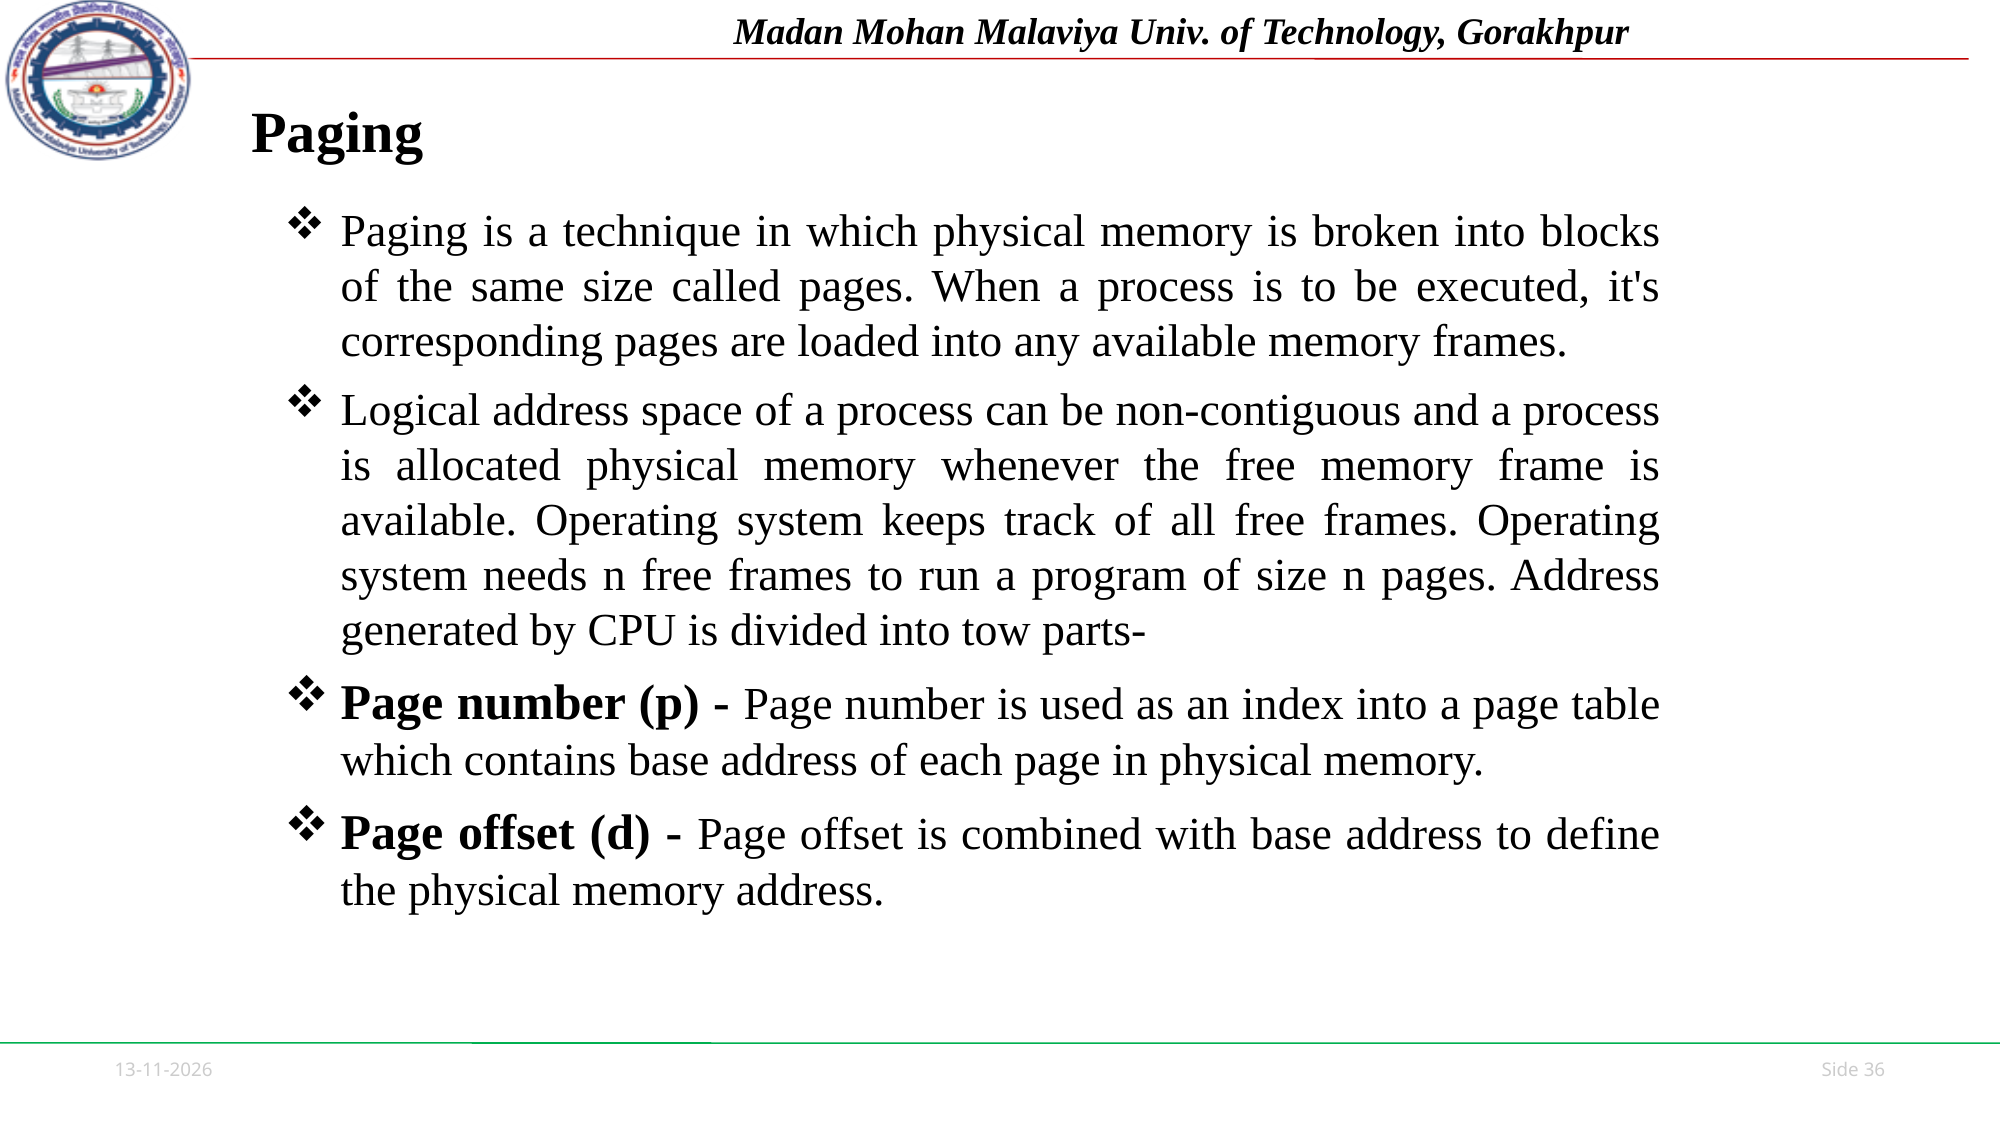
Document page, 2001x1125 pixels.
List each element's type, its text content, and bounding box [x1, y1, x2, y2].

title Paging [236, 87, 720, 200]
picture [0, 0, 197, 166]
list Paging is a technique in which physical memory is broken into blocks of the same size called pages. When a process is to be executed, it's corresponding pages are loaded into any available memory frames. Logical address space of a process can be non-contiguous and a process is allocated physical memory whenever the free memory frame is available. Operating system keeps track of all free frames. Operating system needs n free frames to run a program of size n pages. Address generated by CPU is divided into tow parts- Page number (p) - Page number is used as an index into a page table which contains base address of each page in physical memory. Page offset (d) - Page offset is combined with base address to define the physical memory address. [269, 193, 1677, 1022]
